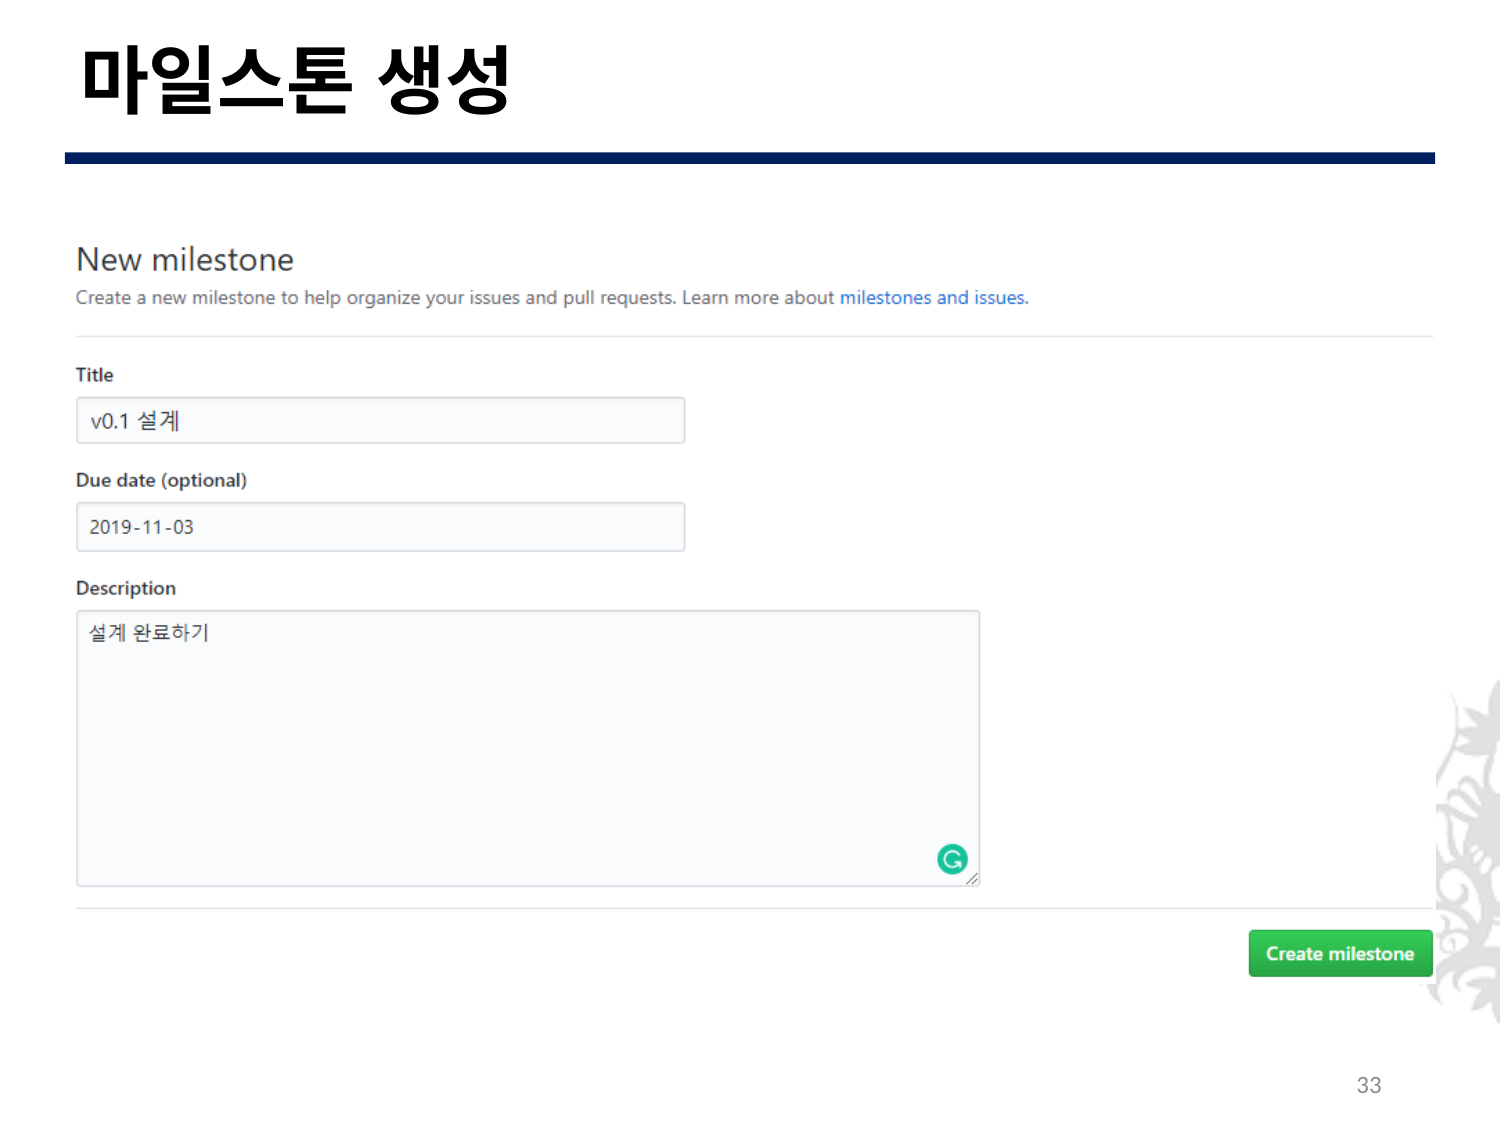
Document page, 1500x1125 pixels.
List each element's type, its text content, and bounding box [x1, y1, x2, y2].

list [64, 228, 1436, 984]
title 마일스톤 생성 [64, 26, 1436, 143]
slide_number 33 [1059, 1057, 1397, 1111]
